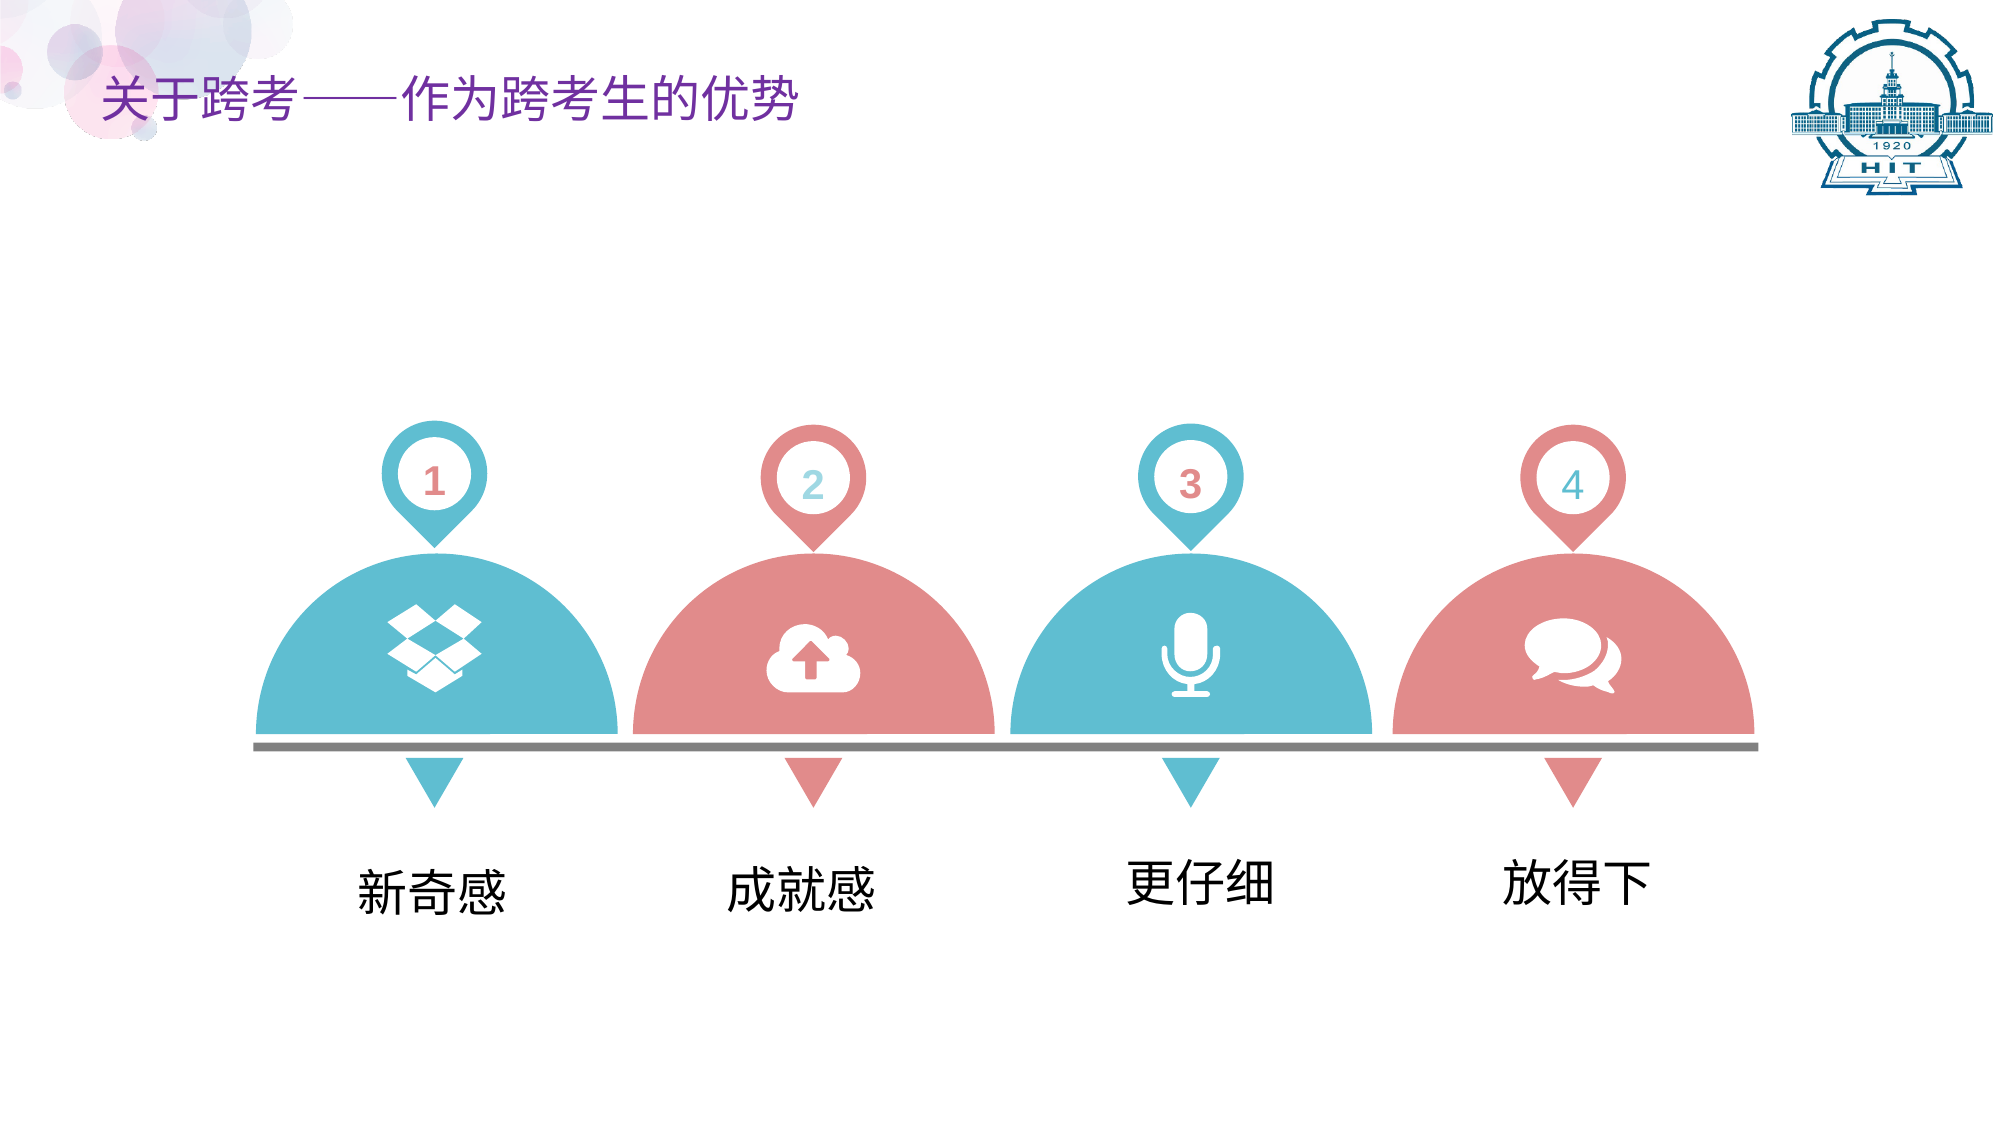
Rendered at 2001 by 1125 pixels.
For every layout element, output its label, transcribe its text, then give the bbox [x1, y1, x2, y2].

text_box [1161, 645, 1221, 697]
text_box [1009, 552, 1374, 736]
text_box [766, 624, 861, 693]
text_box [1174, 612, 1208, 672]
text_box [0, 0, 861, 161]
text_box [1391, 552, 1756, 736]
picture [1788, 4, 1995, 211]
text_box [387, 604, 482, 693]
text_box [1542, 756, 1604, 810]
text_box [254, 552, 619, 736]
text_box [760, 424, 867, 531]
text_box 成就感 [726, 846, 1053, 919]
text_box 更仔细 [1125, 838, 1452, 911]
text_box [381, 420, 488, 527]
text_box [1520, 424, 1626, 531]
text_box [1160, 756, 1222, 810]
text_box [1558, 637, 1622, 694]
text_box [252, 742, 1759, 752]
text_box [1138, 423, 1244, 530]
text_box [631, 552, 996, 736]
text_box [1524, 618, 1602, 680]
text_box [403, 756, 466, 810]
text_box 放得下 [1502, 839, 1830, 912]
text_box [782, 756, 845, 810]
text_box 新奇感 [357, 849, 684, 922]
